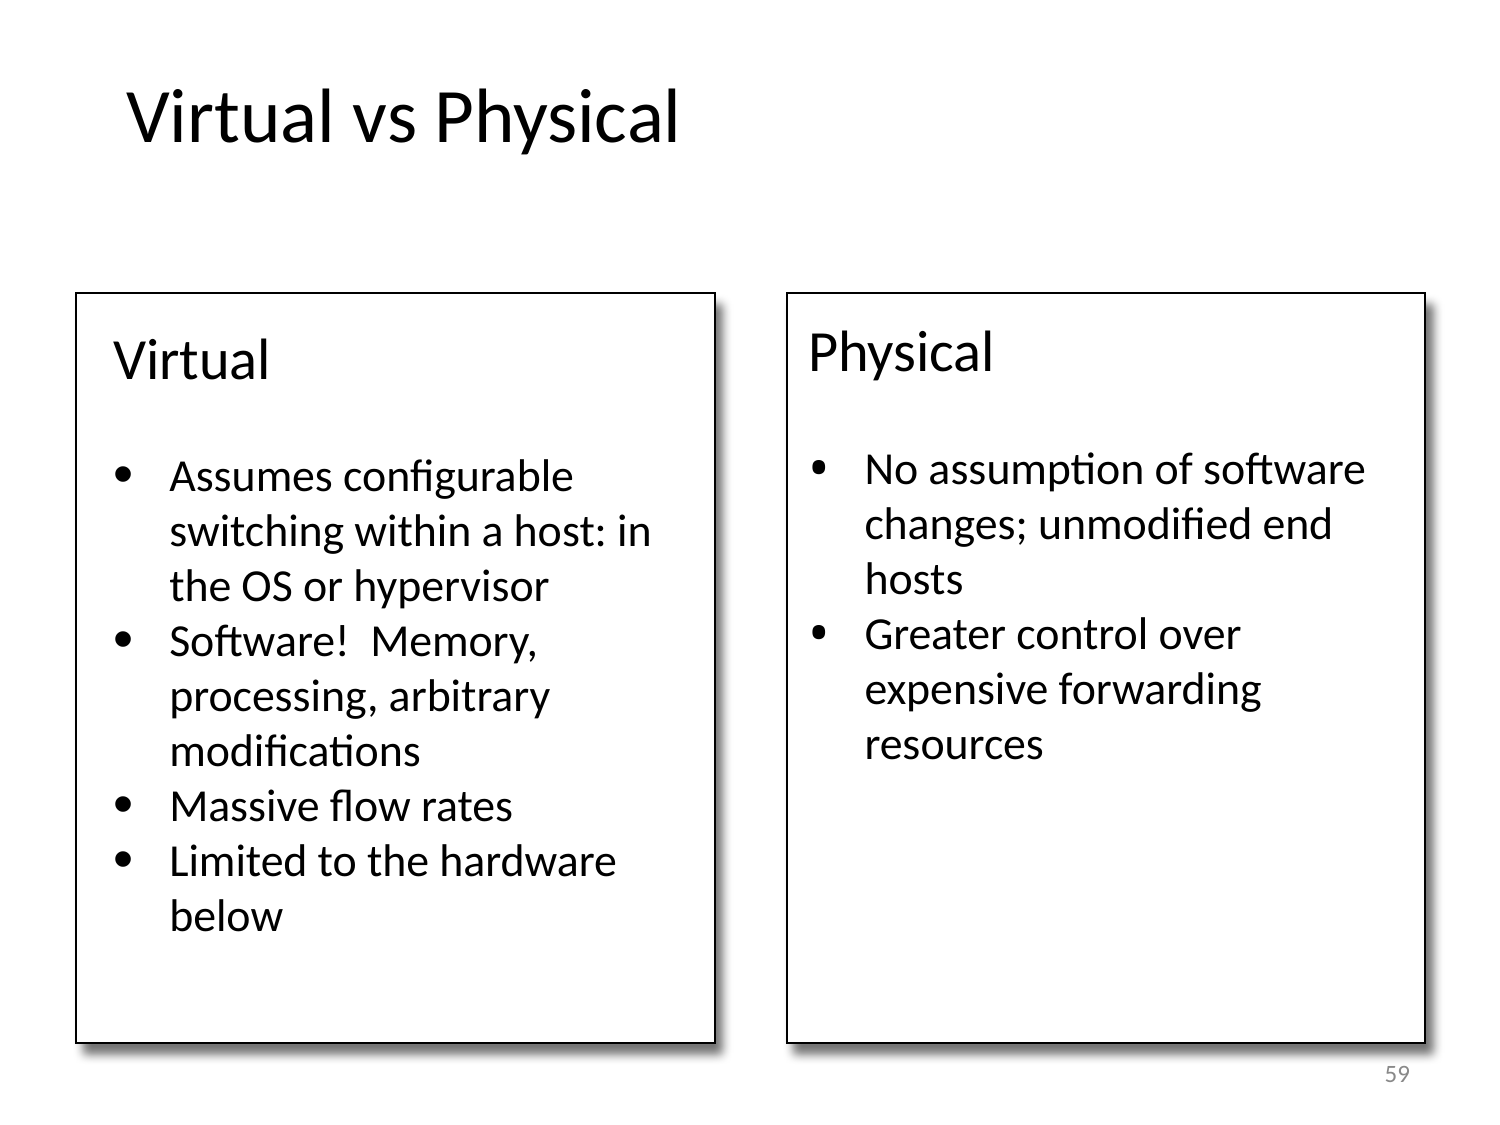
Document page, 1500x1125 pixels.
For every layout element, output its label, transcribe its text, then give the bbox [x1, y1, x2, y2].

text_box [786, 292, 1426, 1043]
text_box Physical No assumption of software changes; unmodified end hosts Greater control over expensive forwarding resources [808, 313, 1396, 1030]
text_box [76, 292, 715, 1043]
slide_number 59 [1074, 1042, 1425, 1103]
title Virtual vs Physical [110, 36, 1392, 238]
list Virtual Assumes configurable switching within a host: in the OS or hypervisor Software! Memory, processing, arbitrary modifications Massive flow rates Limited to the hardware below [97, 313, 686, 1030]
